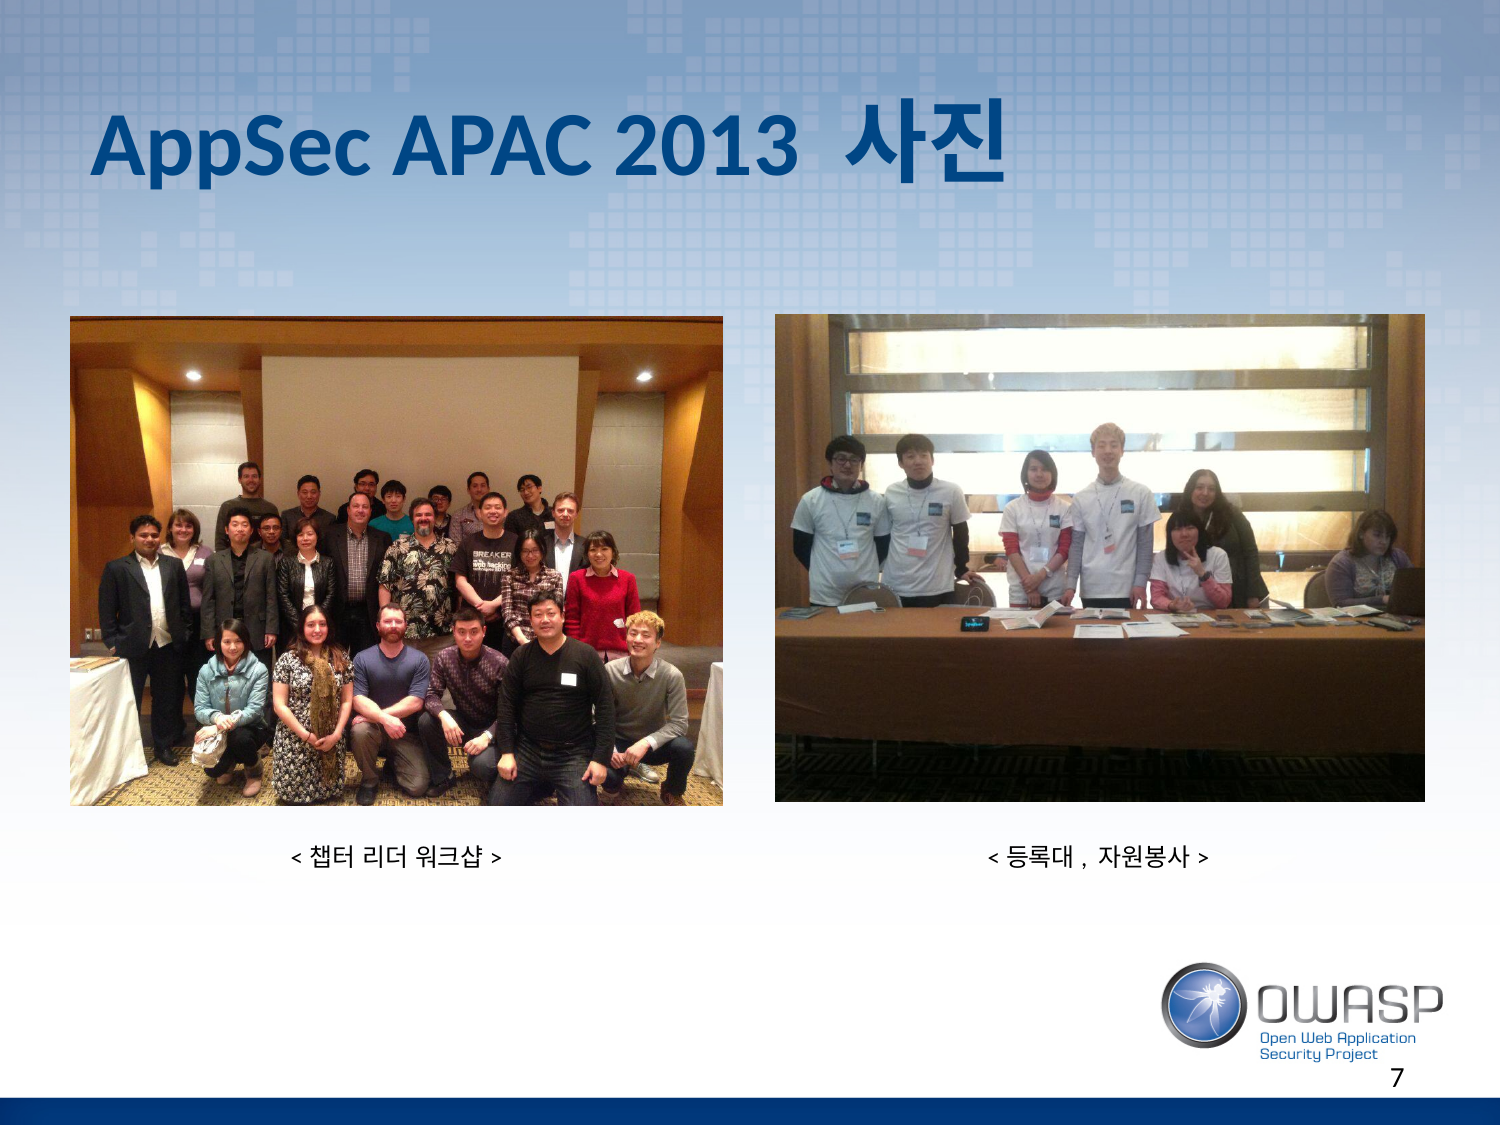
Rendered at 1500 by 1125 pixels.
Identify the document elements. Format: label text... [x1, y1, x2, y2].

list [70, 316, 723, 806]
text_box <등록대, 자원봉사> [891, 834, 1306, 879]
slide_number 7 [1374, 1051, 1479, 1112]
title AppSec APAC 2013 사진 [75, 45, 1425, 233]
text_box <챕터 리더 워크샵> [189, 833, 604, 879]
picture [0, 0, 1500, 1125]
